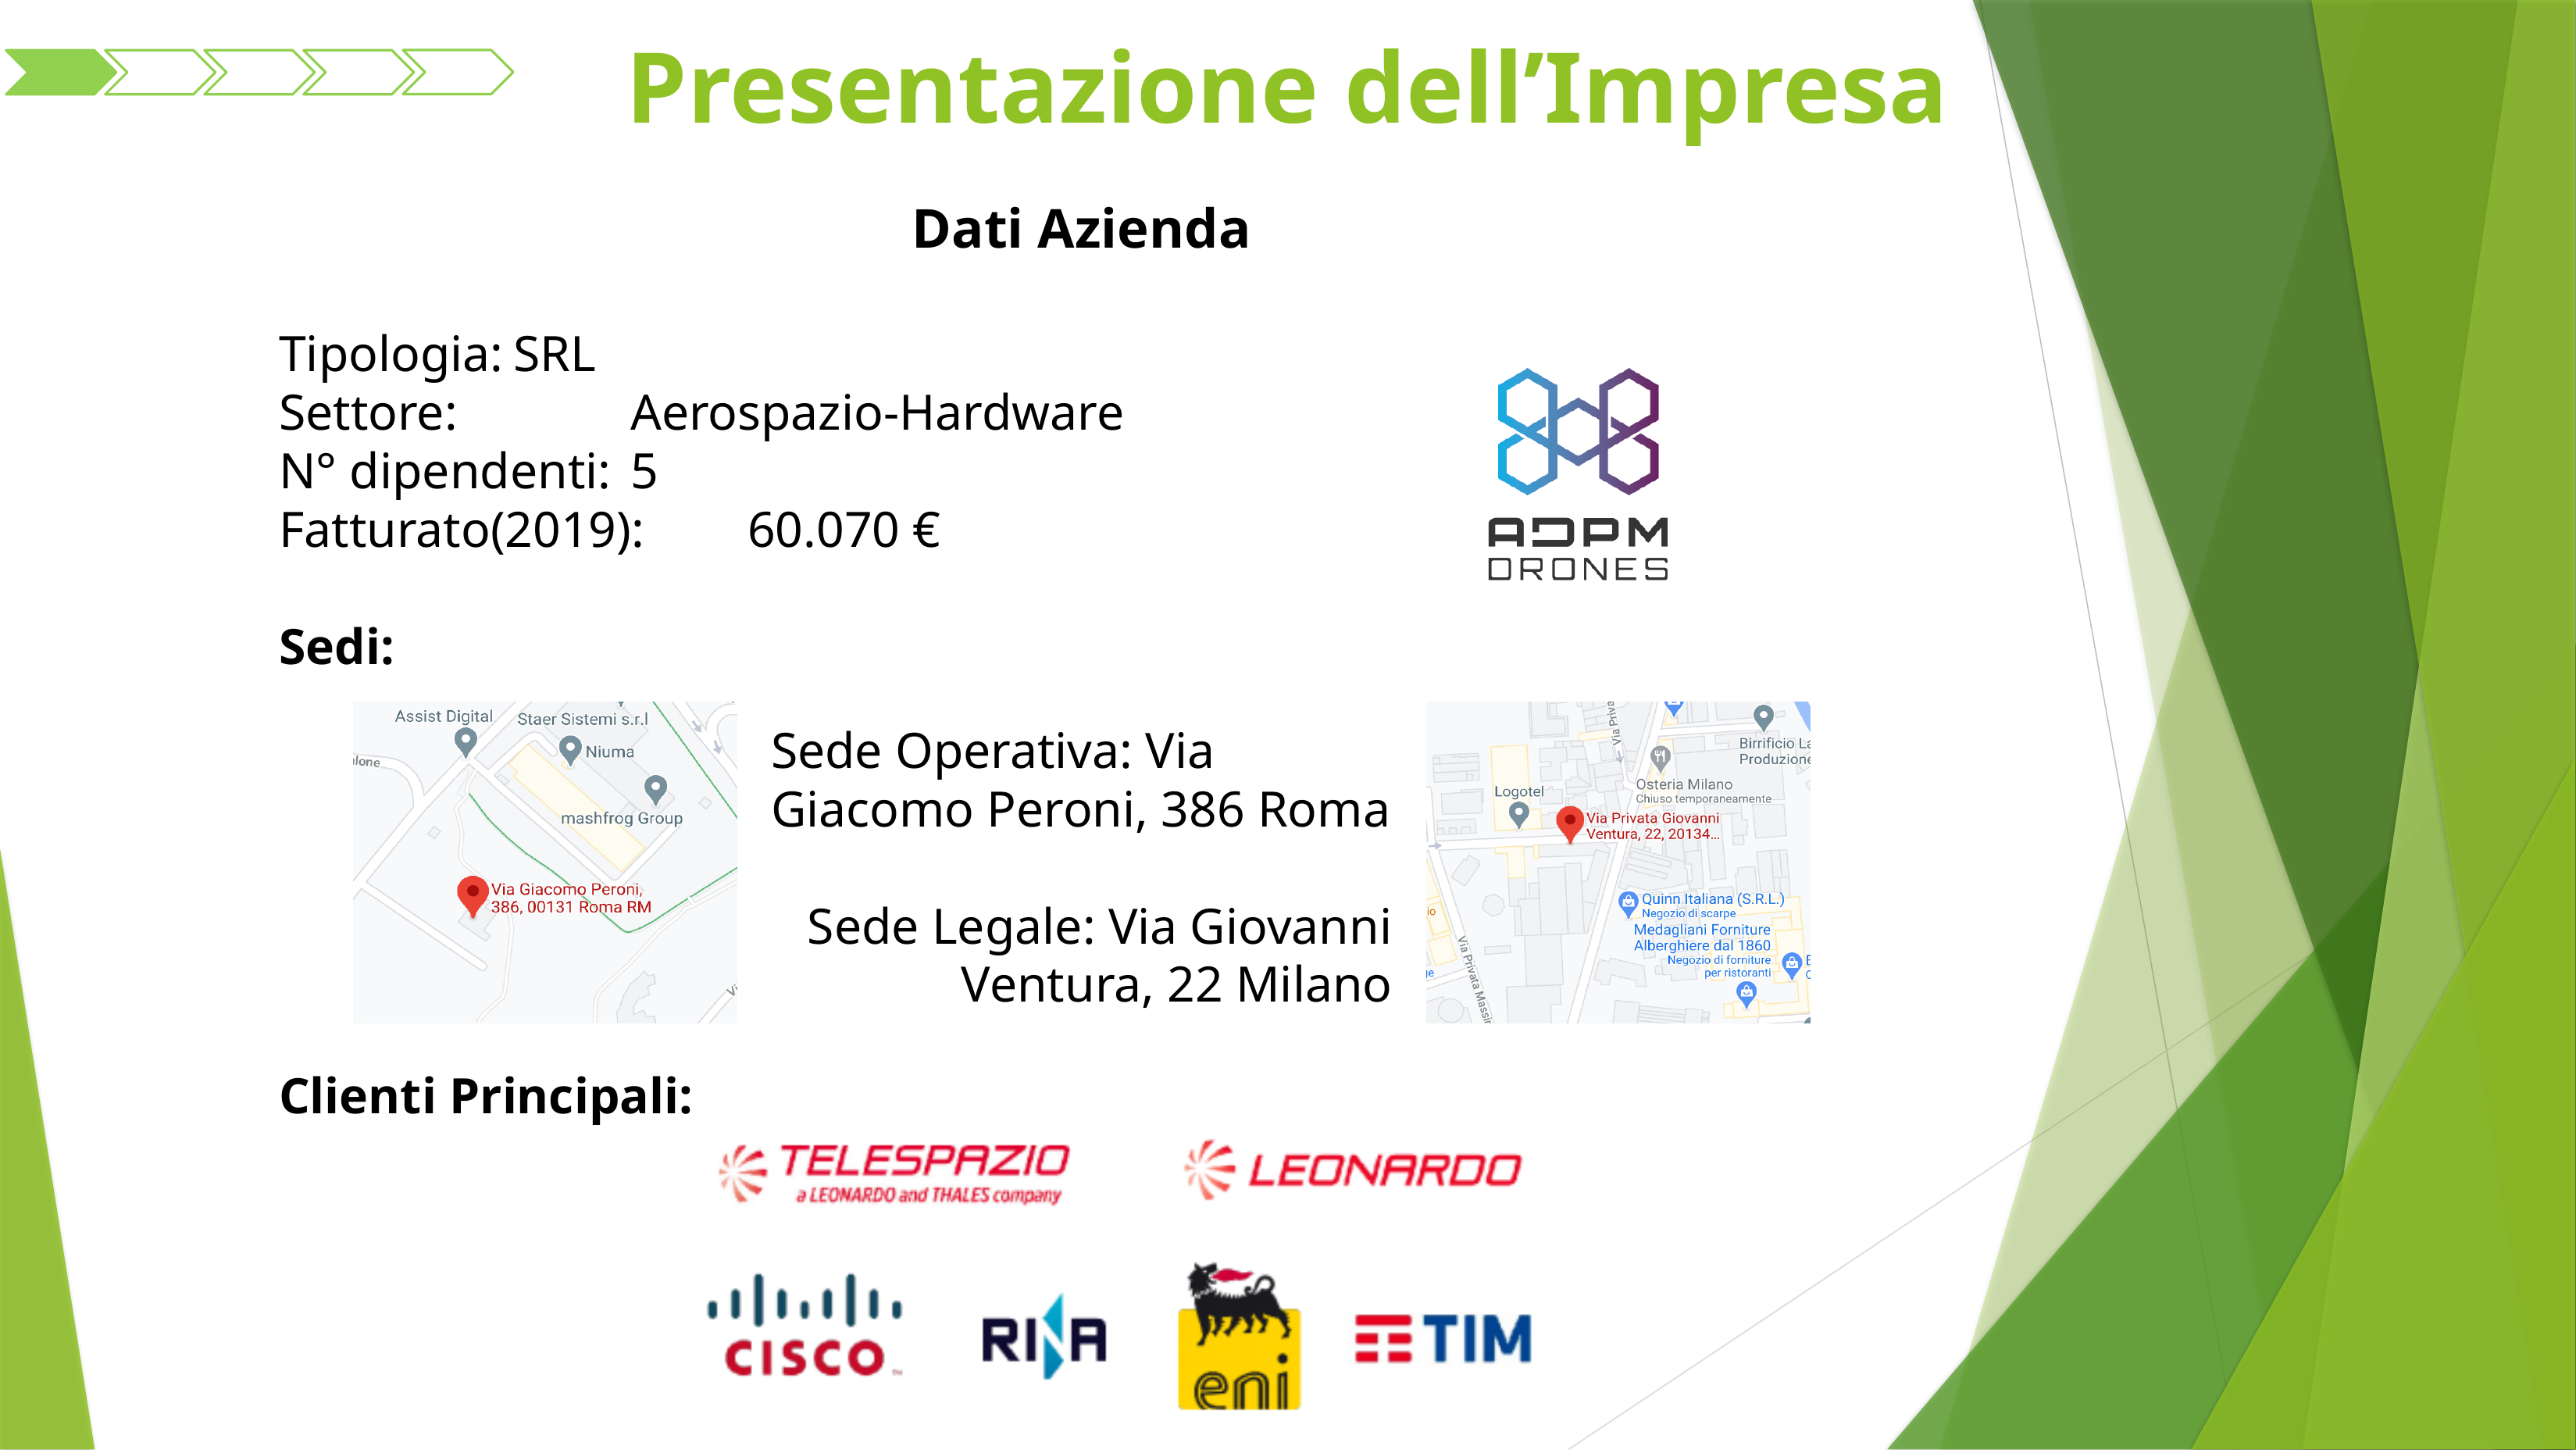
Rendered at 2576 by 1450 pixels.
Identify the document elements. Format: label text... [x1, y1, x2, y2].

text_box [5, 0, 514, 145]
picture [353, 701, 738, 1024]
text_box Dati Azienda Tipologia: SRL Settore: Aerospazio-Hardware N° dipendenti: 5 Fatturato(2019): 60.070 € Sedi: [267, 188, 1896, 738]
text_box Sede Operativa: Via Giacomo Peroni, 386 Roma Sede Legale: Via Giovanni Ventura, 22 Milano [759, 738, 1404, 1018]
picture [1425, 701, 1811, 1024]
picture [669, 1116, 1579, 1431]
picture [1167, 258, 1989, 690]
text_box Clienti Principali: [267, 1059, 852, 1130]
title Presentazione dell’Impresa [467, 20, 2109, 164]
